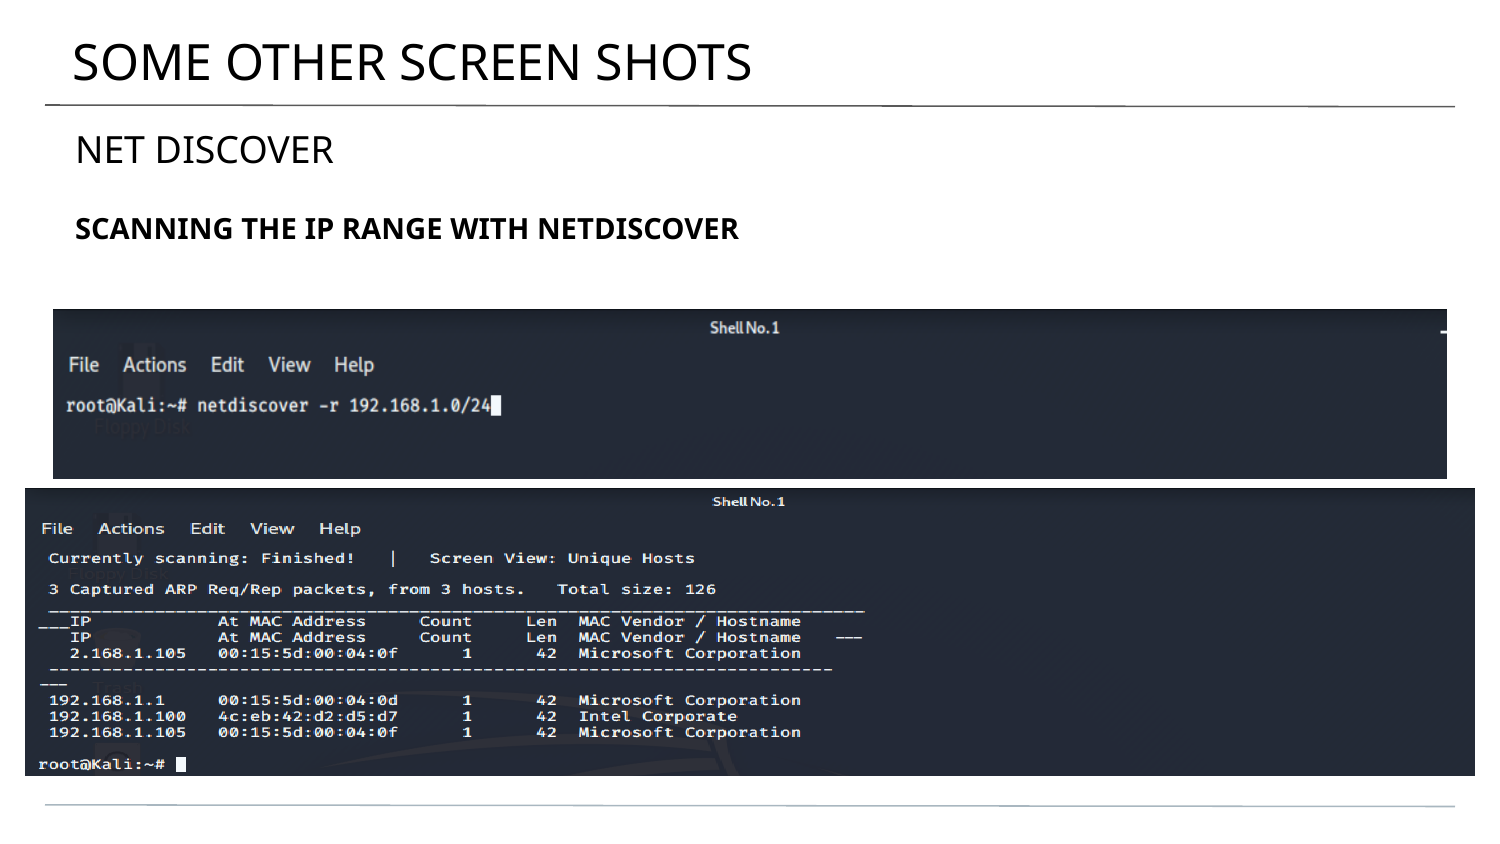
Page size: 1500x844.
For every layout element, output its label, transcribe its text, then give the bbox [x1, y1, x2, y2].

subtitle NET DISCOVER [0, 110, 1500, 171]
picture [53, 309, 1447, 479]
picture [25, 488, 1475, 776]
list SCANNING THE IP RANGE WITH NETDISCOVER [0, 210, 1500, 799]
title SOME OTHER SCREEN SHOTS [0, 0, 1500, 88]
